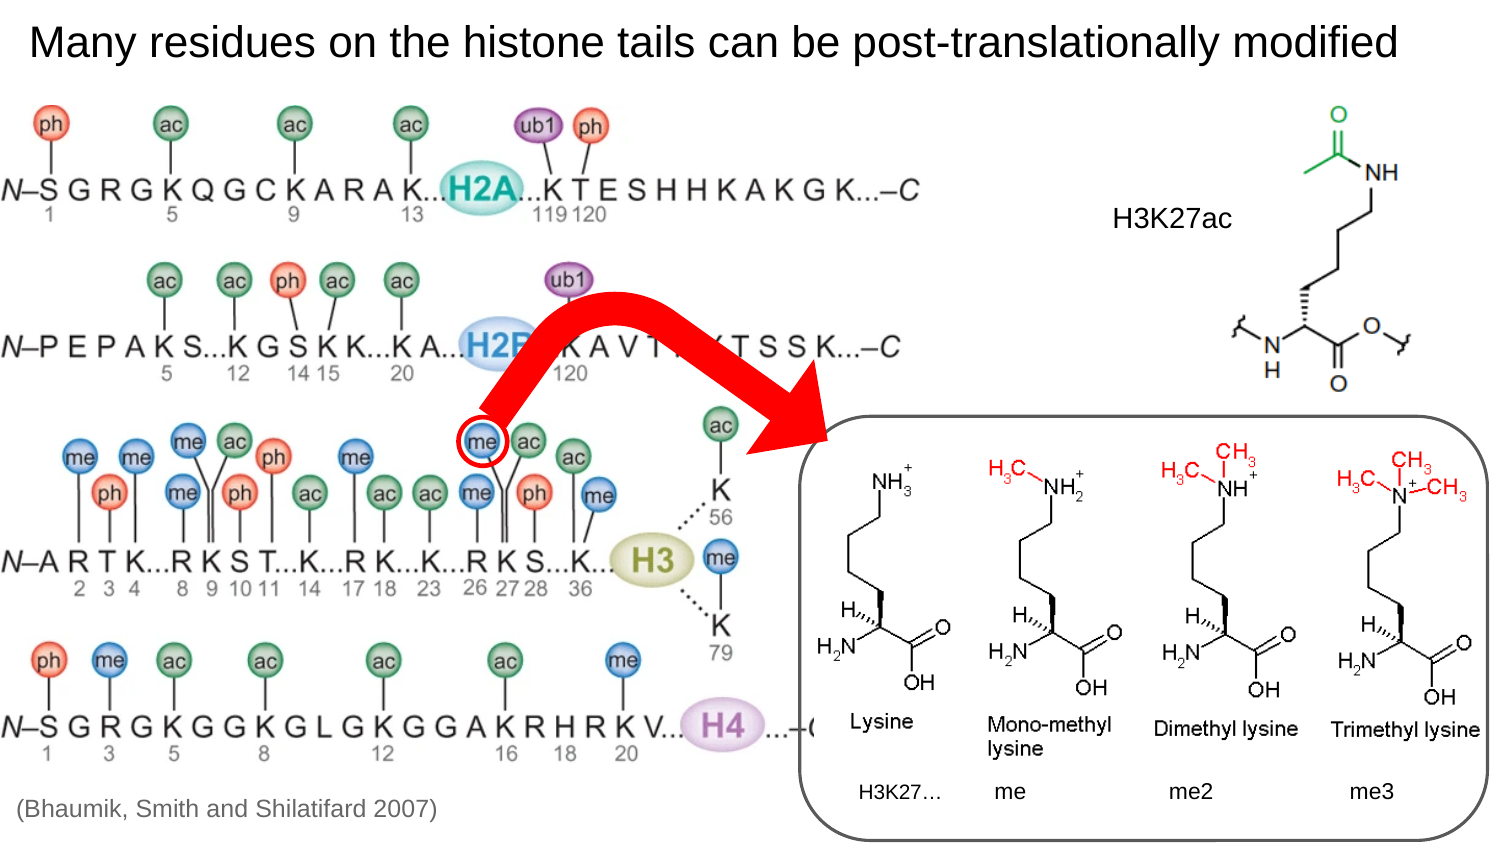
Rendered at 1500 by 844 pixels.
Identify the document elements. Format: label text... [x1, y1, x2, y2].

text_box (Bhaumik, Smith and Shilatifard 2007) [0, 777, 493, 838]
title Many residues on the histone tails can be post-translationally modified [13, 0, 1487, 92]
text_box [458, 216, 862, 585]
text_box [799, 416, 1488, 841]
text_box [1097, 91, 1425, 403]
picture [0, 105, 921, 766]
